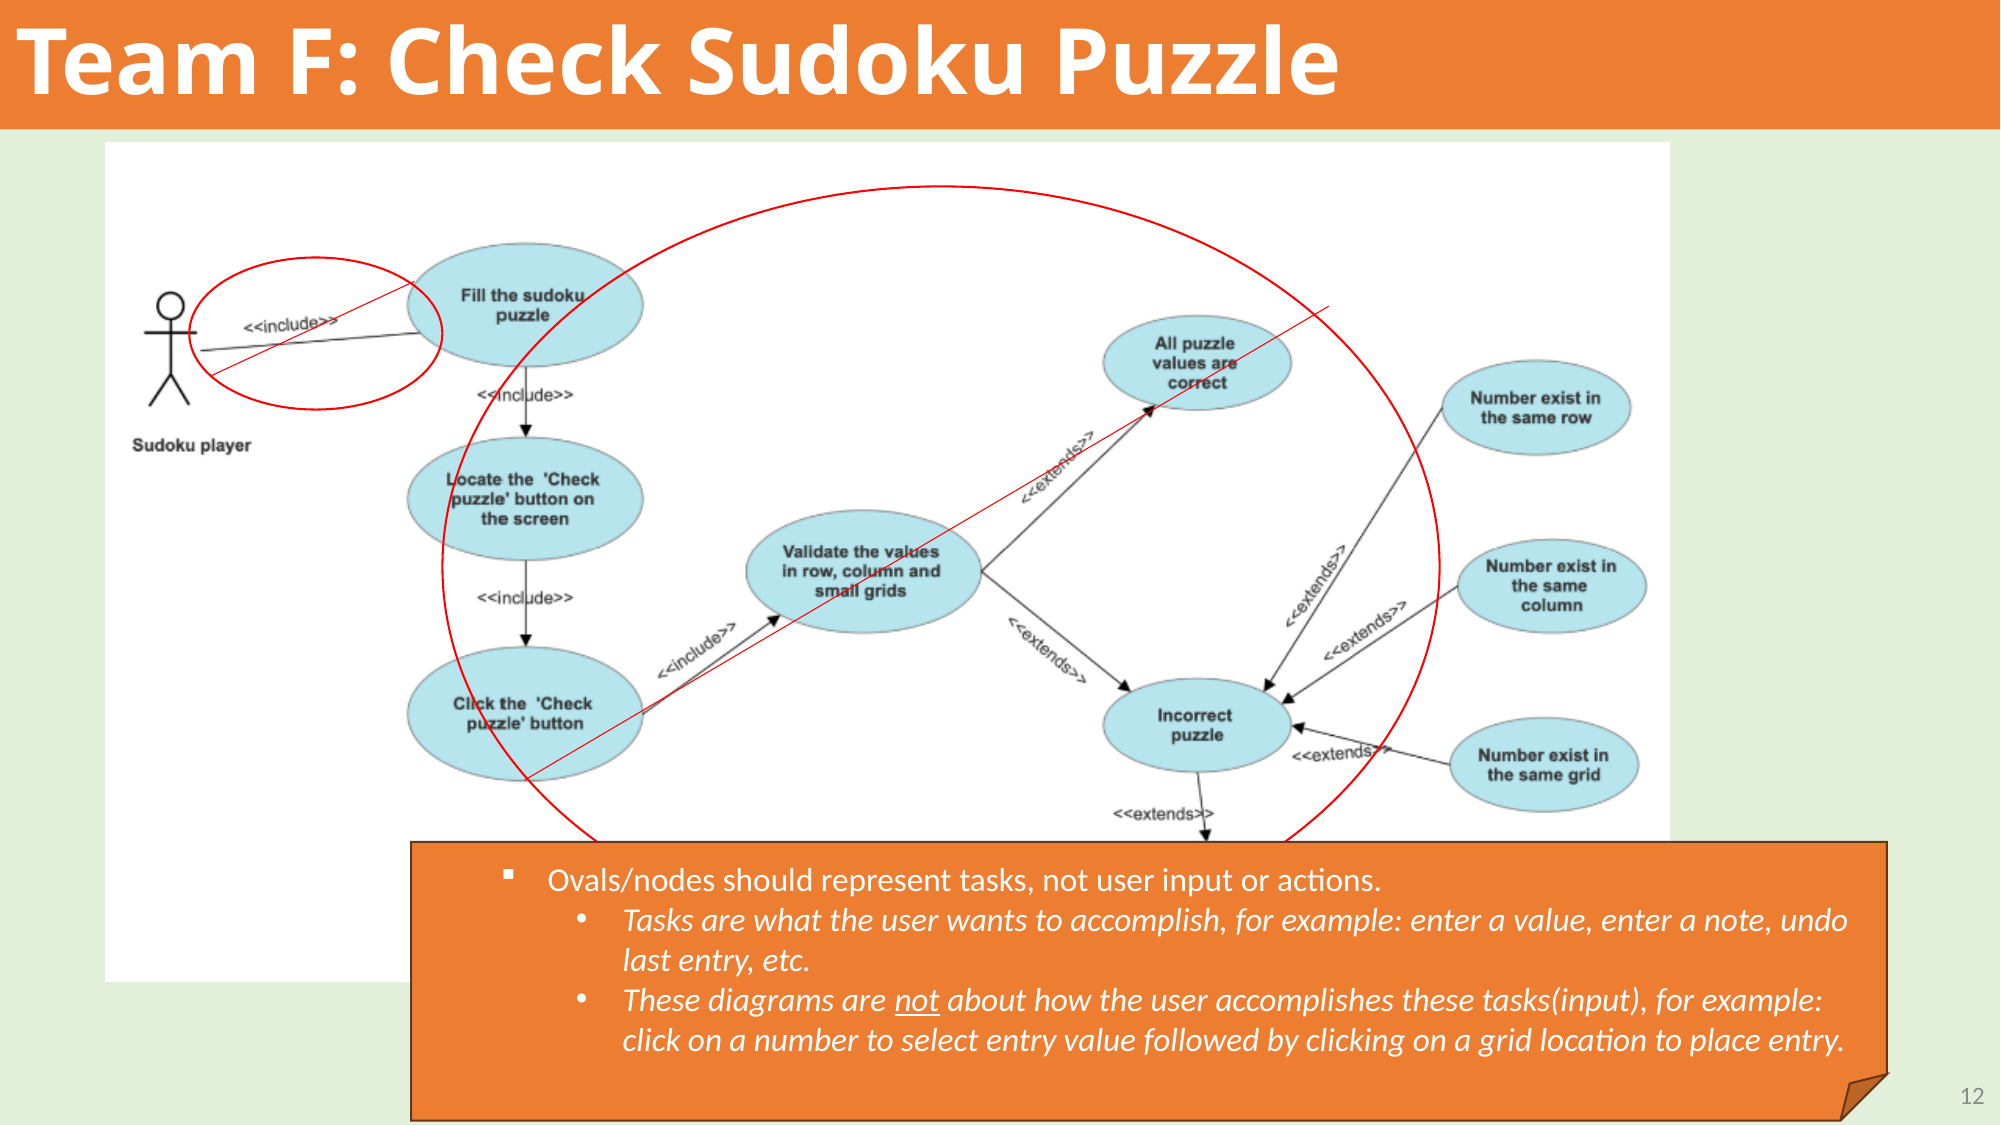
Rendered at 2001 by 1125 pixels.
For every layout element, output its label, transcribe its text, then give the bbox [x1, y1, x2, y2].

title Team F: Check Sudoku Puzzle [0, 0, 2000, 130]
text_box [189, 257, 442, 410]
picture [104, 142, 1670, 982]
text_box Ovals/nodes should represent tasks, not user input or actions. Tasks are what the user wants to accomplish, for example: enter a value, enter a note, undo last entry, etc. These diagrams are not about how the user accomplishes these tasks(input), for example: click on a number to select entry value followed by clicking on a grid location to place entry. [410, 840, 1891, 1122]
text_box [442, 186, 1440, 947]
slide_number 12 [1550, 1065, 2000, 1125]
